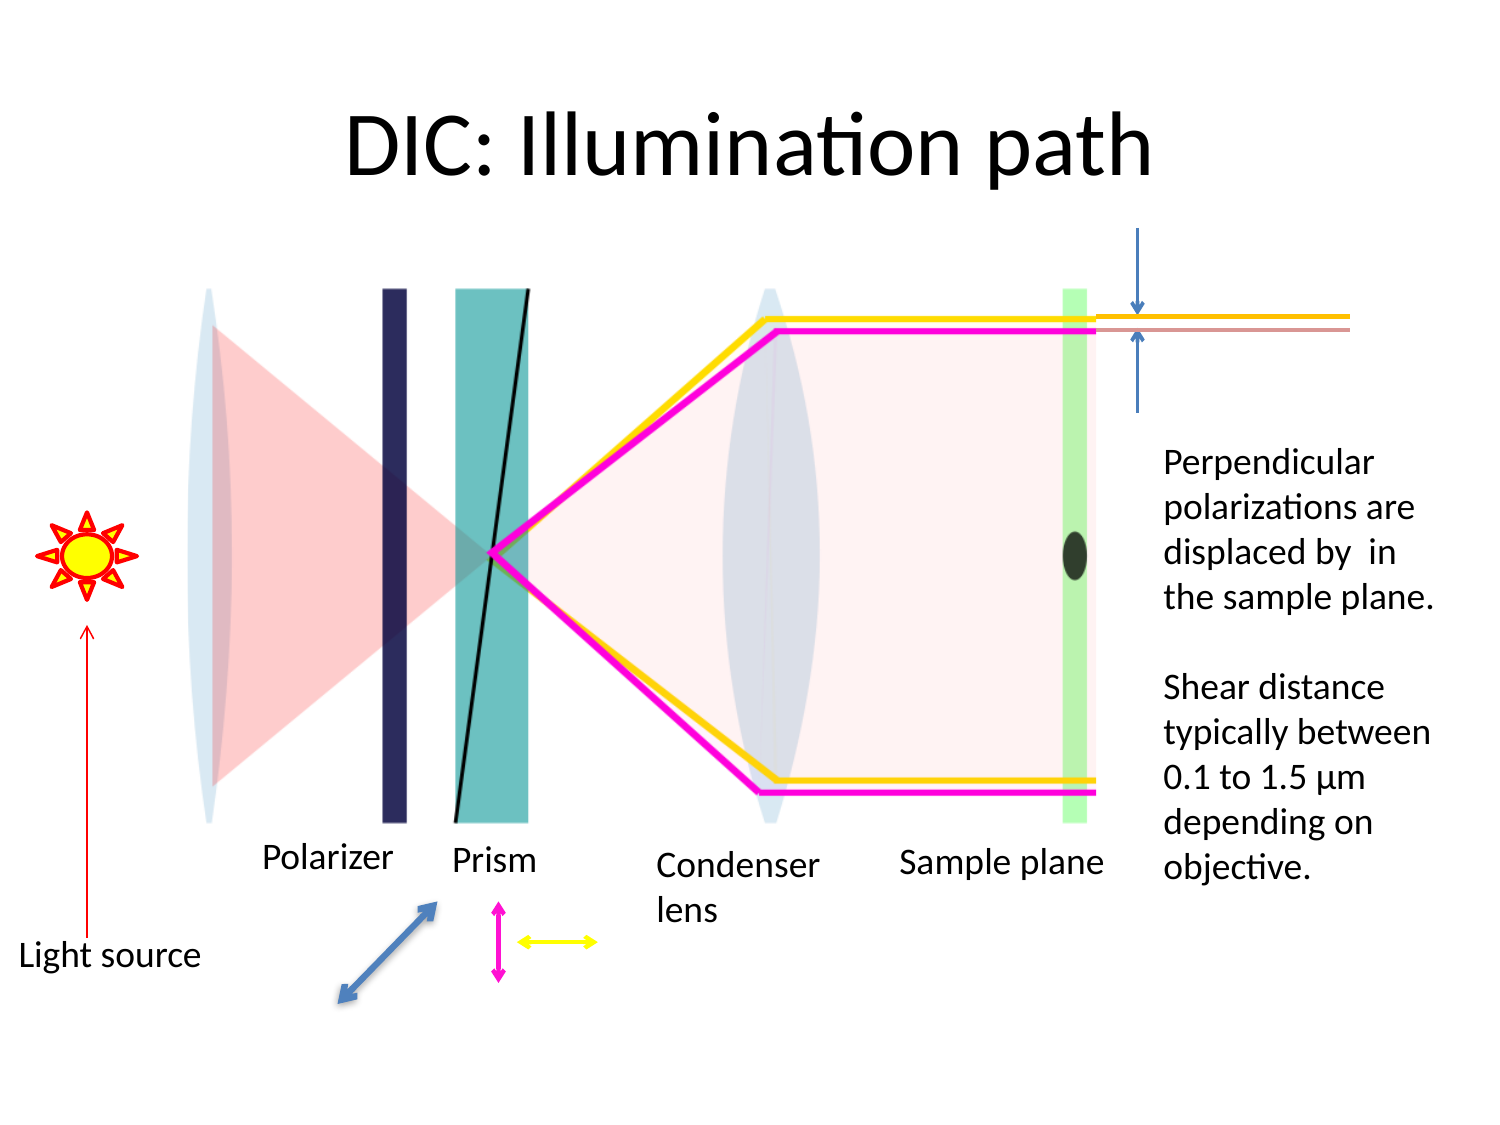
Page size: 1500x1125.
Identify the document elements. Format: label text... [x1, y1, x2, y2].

text_box Light source [3, 922, 242, 983]
text_box Polarizer [247, 834, 437, 885]
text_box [337, 901, 438, 1005]
picture [187, 287, 1097, 826]
text_box Sample plane [884, 829, 1138, 890]
text_box [34, 510, 140, 602]
title DIC: Illumination path [75, 45, 1425, 233]
text_box Prism [437, 834, 622, 888]
text_box Condenser lens [641, 834, 895, 938]
